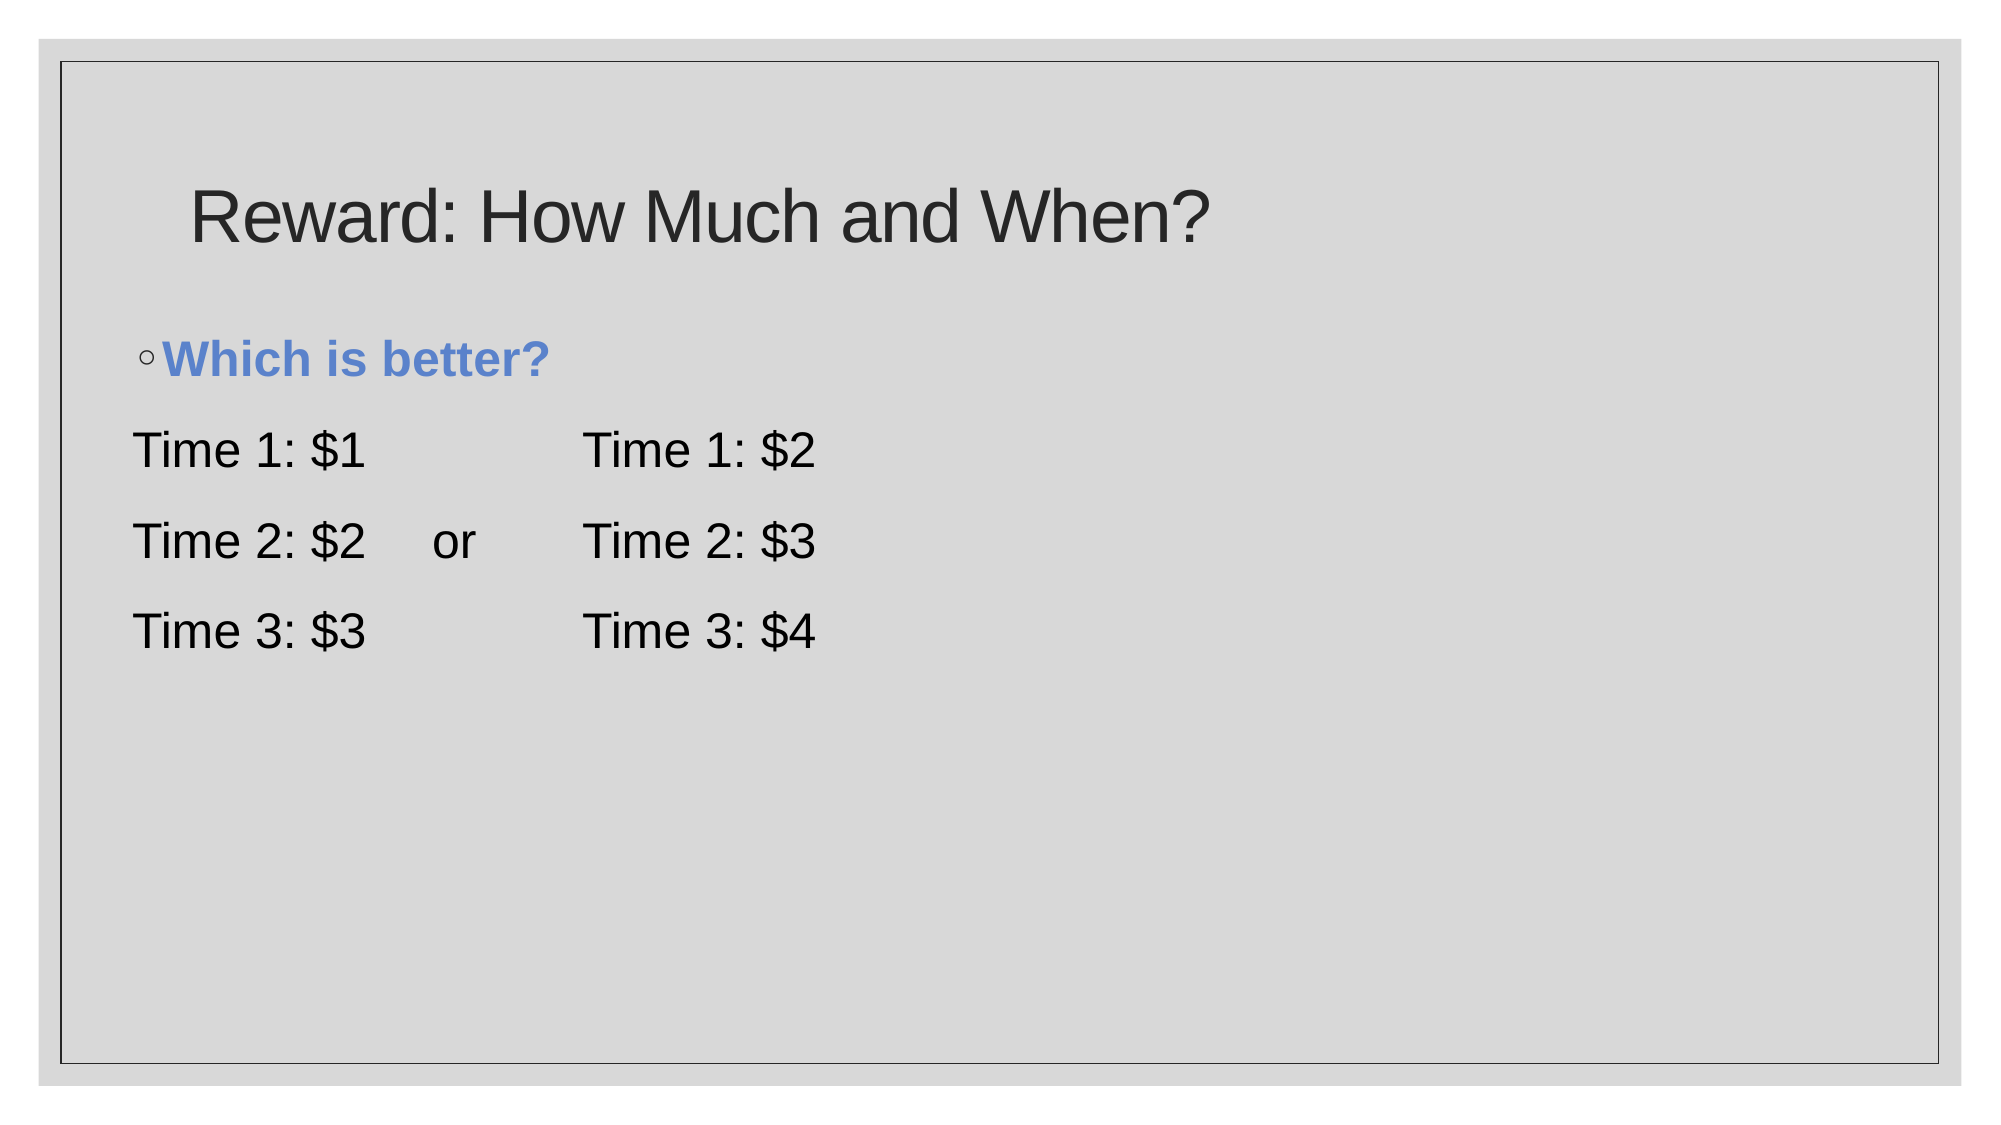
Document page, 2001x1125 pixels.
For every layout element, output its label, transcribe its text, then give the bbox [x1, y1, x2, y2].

list Which is better? Time 1: $1 Time 1: $2 Time 2: $2 or Time 2: $3 Time 3: $3 Time 3: $4 [117, 307, 1768, 965]
title Reward: How Much and When? [174, 105, 1825, 331]
